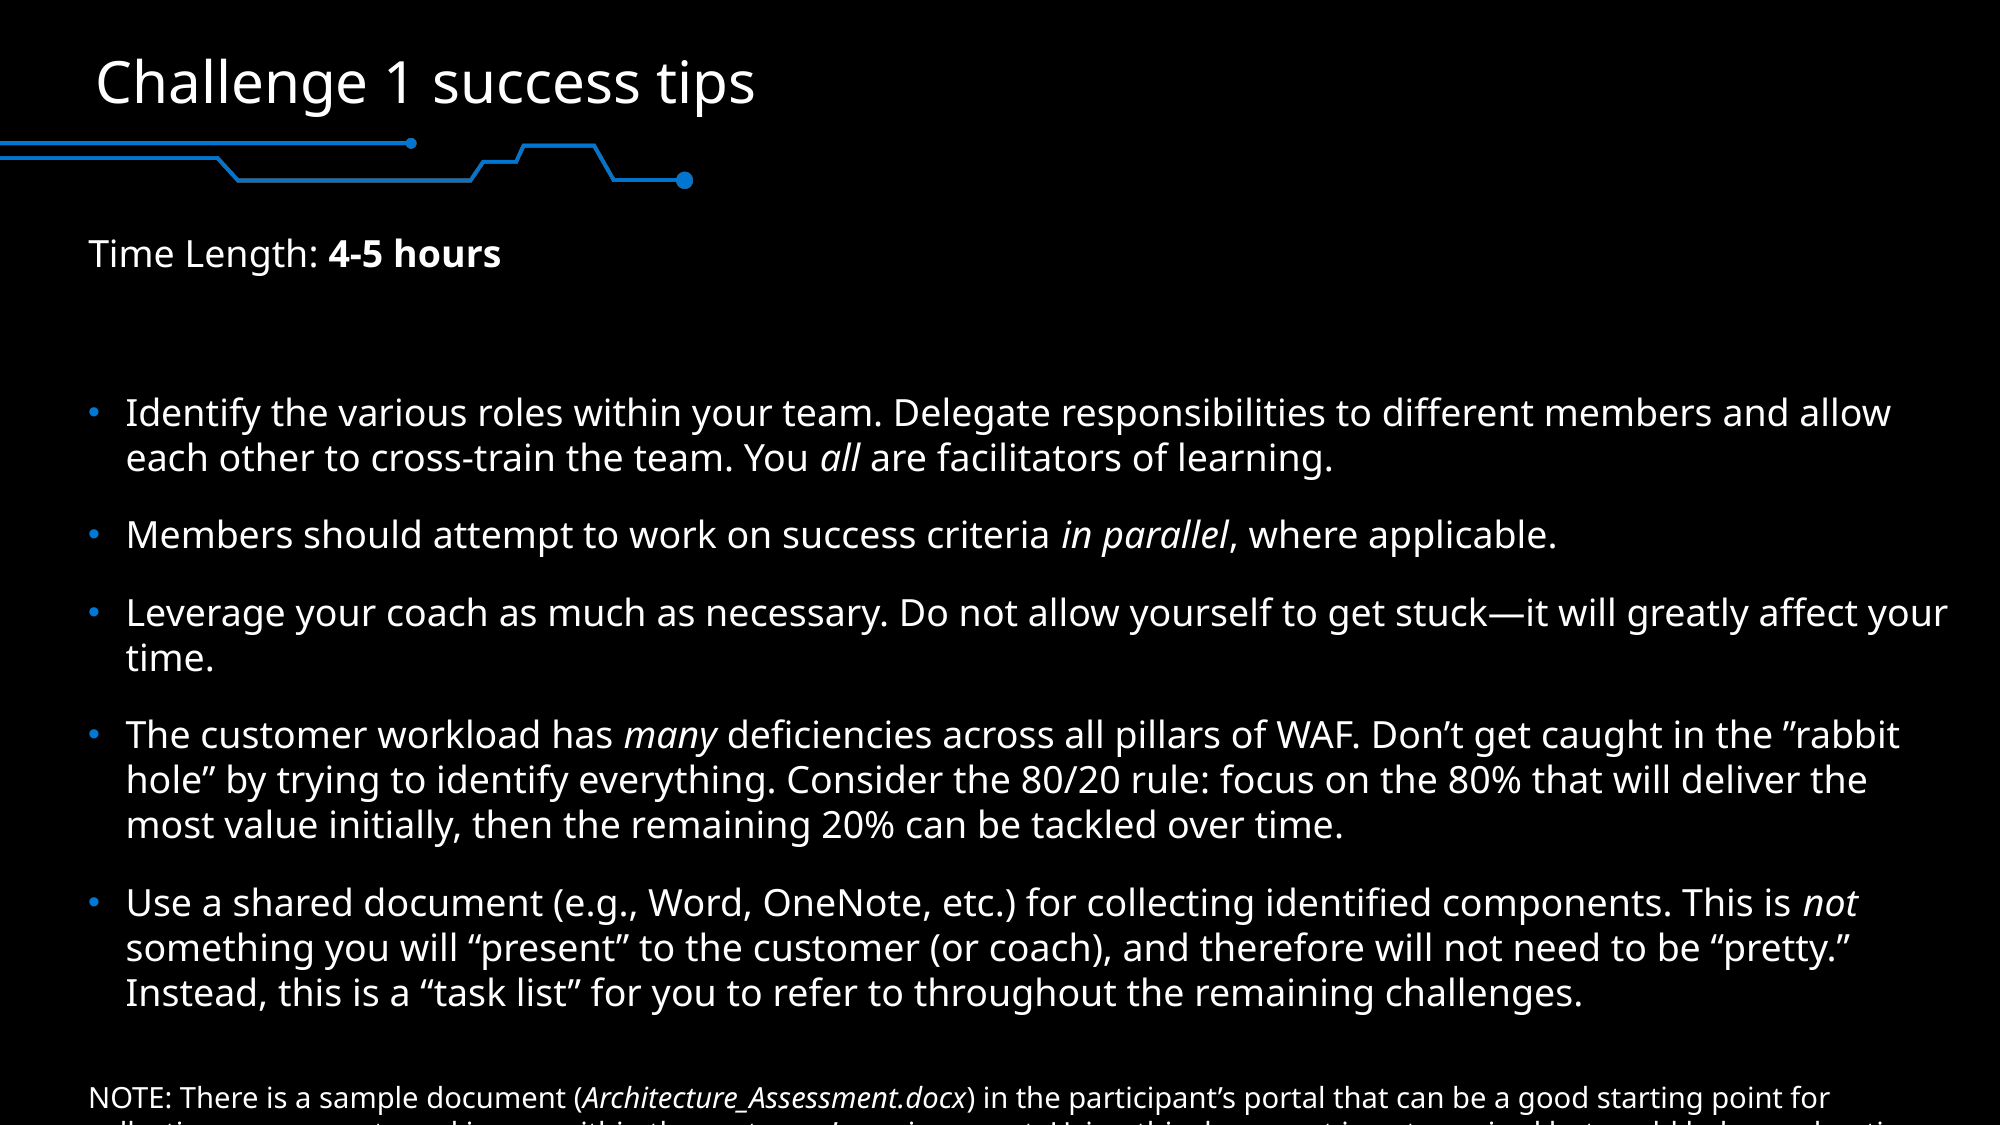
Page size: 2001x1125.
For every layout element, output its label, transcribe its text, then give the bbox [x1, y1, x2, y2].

title Challenge 1 success tips [95, 34, 1317, 116]
text_box Identify the various roles within your team. Delegate responsibilities to different members and allow each other to cross-train the team. You all are facilitators of learning. Members should attempt to work on success criteria in parallel, where applicable. Leverage your coach as much as necessary. Do not allow yourself to get stuck—it will greatly affect your time. The customer workload has many deficiencies across all pillars of WAF. Don’t get caught in the ”rabbit hole” by trying to identify everything. Consider the 80/20 rule: focus on the 80% that will deliver the most value initially, then the remaining 20% can be tackled over time. Use a shared document (e.g., Word, OneNote, etc.) for collecting identified components. This is not something you will “present” to the customer (or coach), and therefore will not need to be “pretty.” Instead, this is a “task list” for you to refer to throughout the remaining challenges. NOTE: There is a sample document (Architecture_Assessment.docx) in the participant’s portal that can be a good starting point for collecting components and issues within the customer’s environment. Using this document is not required but could help accelerating your efforts. [88, 388, 1956, 1125]
list Time Length: 4-5 hours [88, 229, 1956, 276]
picture [0, 105, 693, 189]
